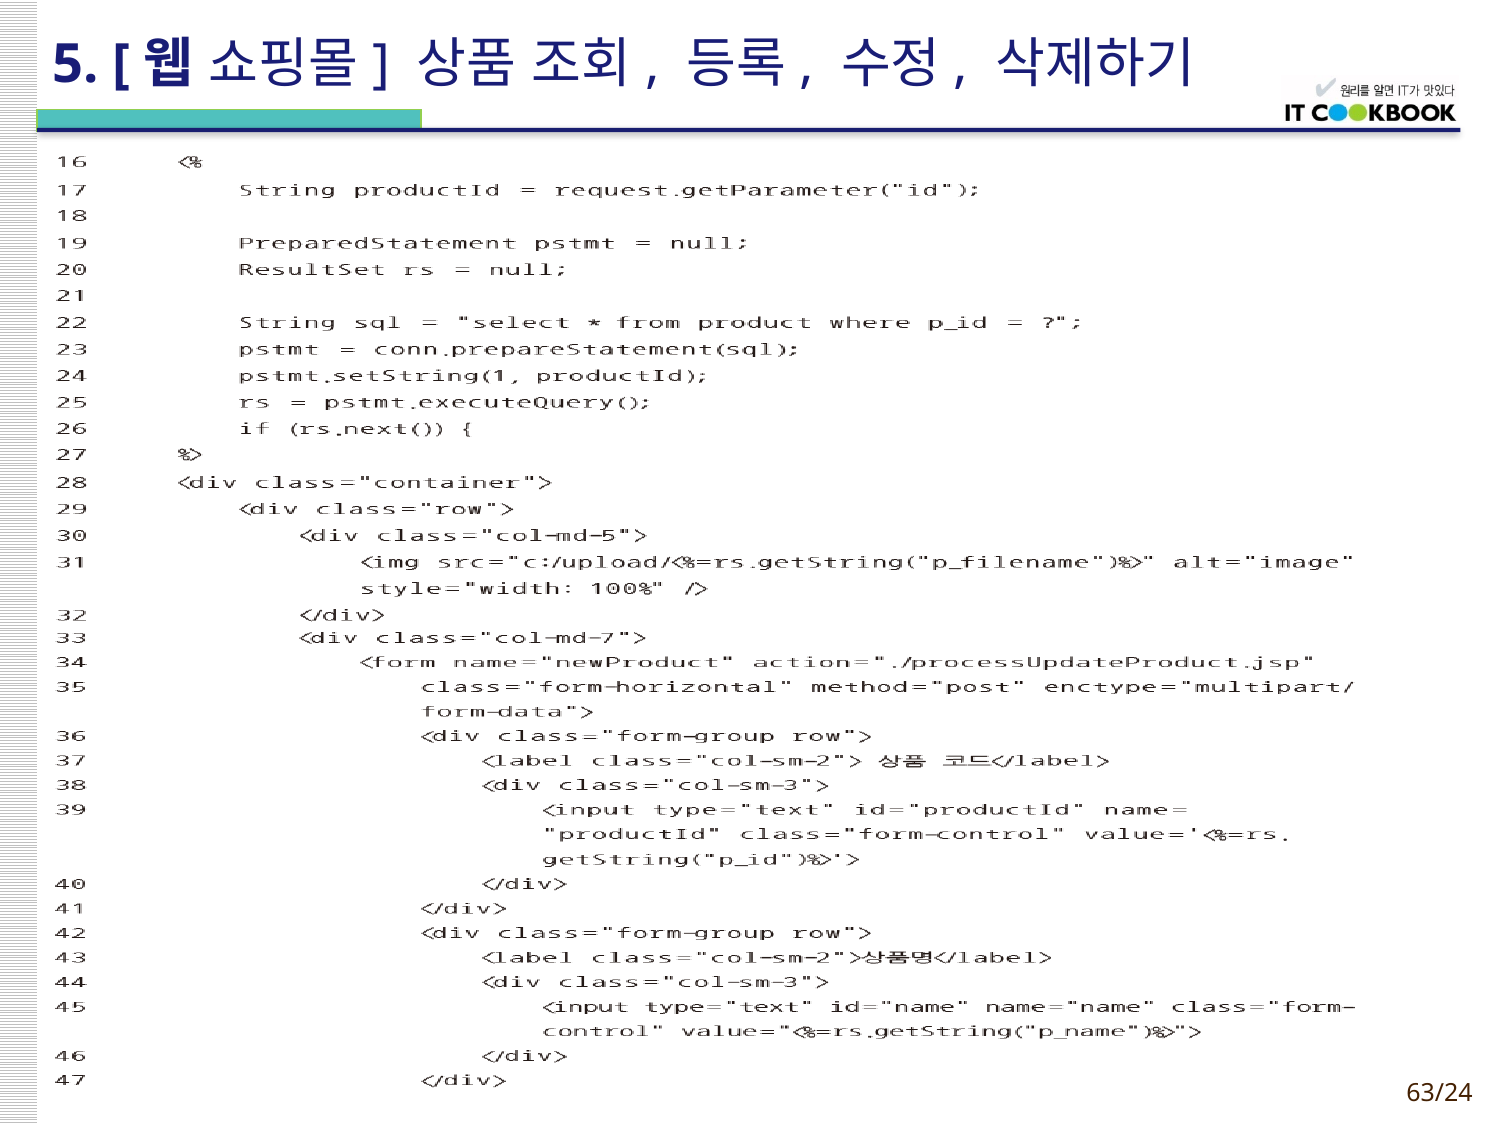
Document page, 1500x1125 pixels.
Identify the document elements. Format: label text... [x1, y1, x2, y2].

picture [1281, 75, 1459, 123]
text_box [37, 152, 1391, 1091]
title 5. [웹 쇼핑몰] 상품 조회, 등록, 수정, 삭제하기 [37, 13, 1278, 109]
